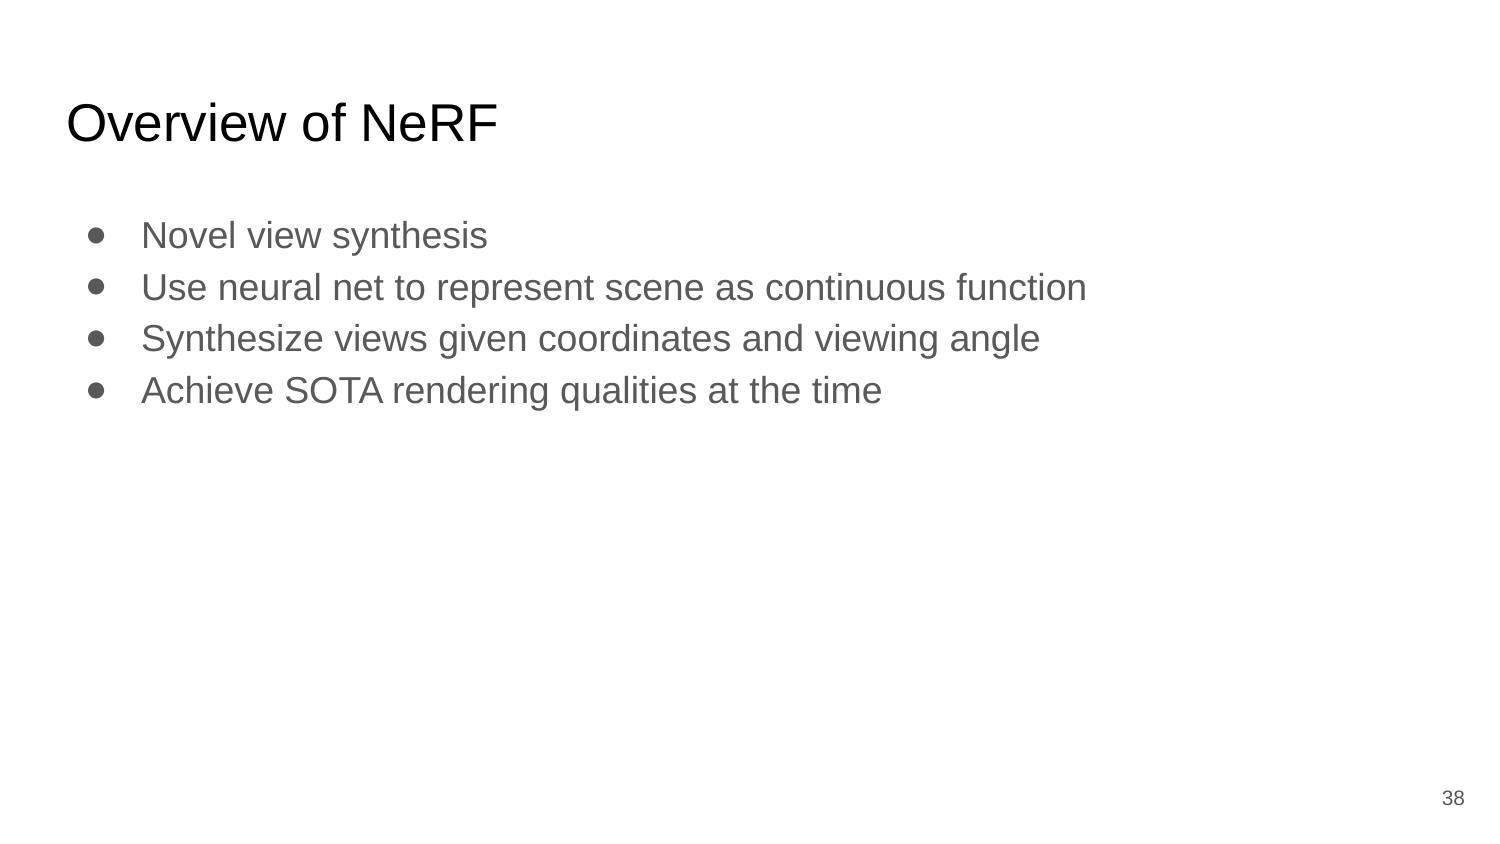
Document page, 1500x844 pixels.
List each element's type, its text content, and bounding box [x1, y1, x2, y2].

slide_number ‹#› [1389, 764, 1480, 830]
title Overview of NeRF [51, 72, 1449, 167]
list Novel view synthesis Use neural net to represent scene as continuous function Synthesize views given coordinates and viewing angle Achieve SOTA rendering qualities at the time [51, 189, 1449, 750]
